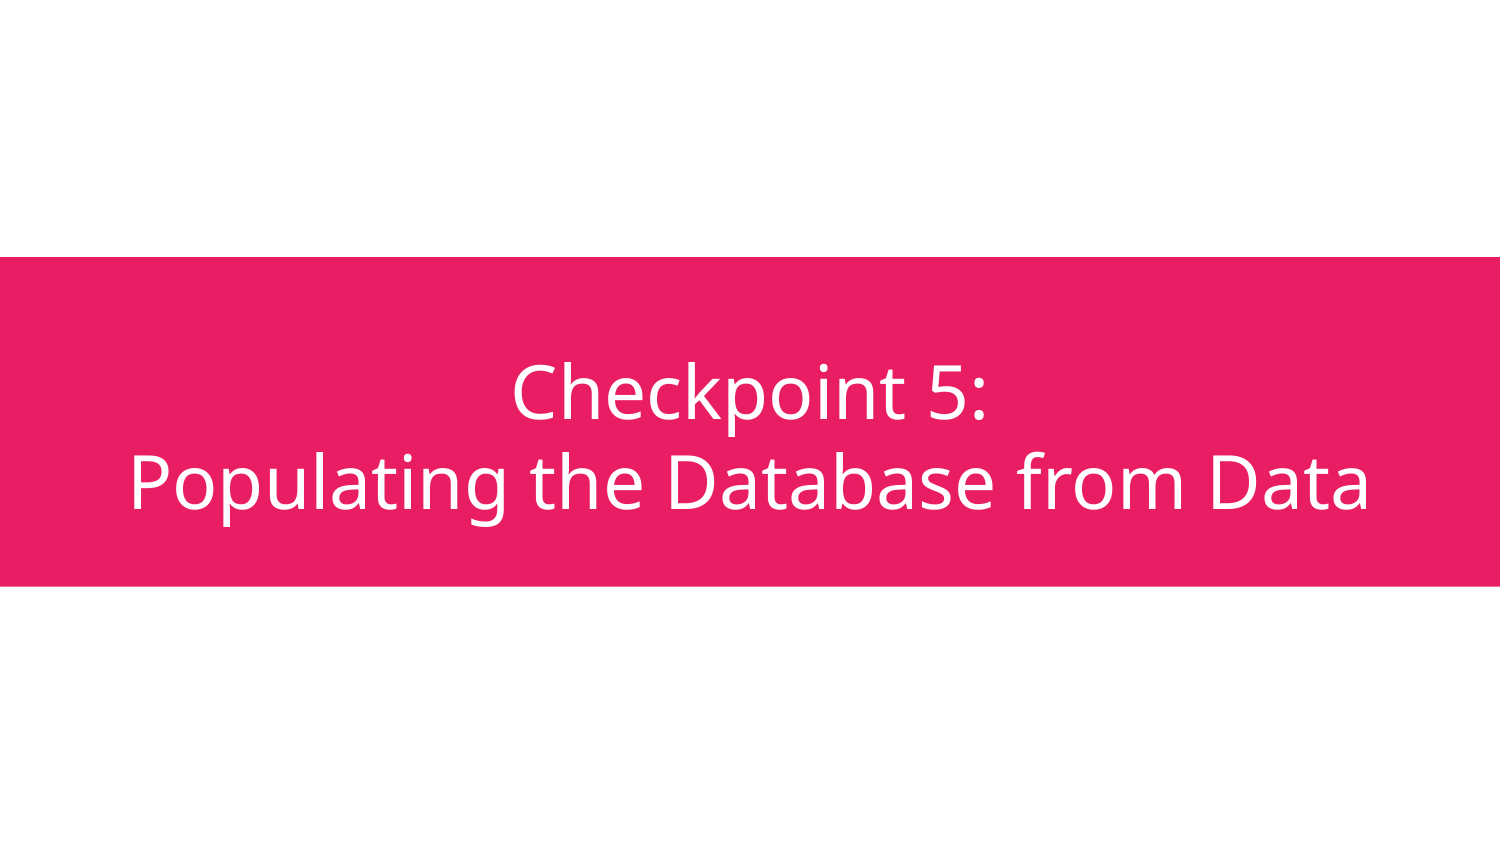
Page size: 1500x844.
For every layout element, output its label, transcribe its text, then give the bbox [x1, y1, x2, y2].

title Checkpoint 5: Populating the Database from Data [70, 309, 1430, 559]
